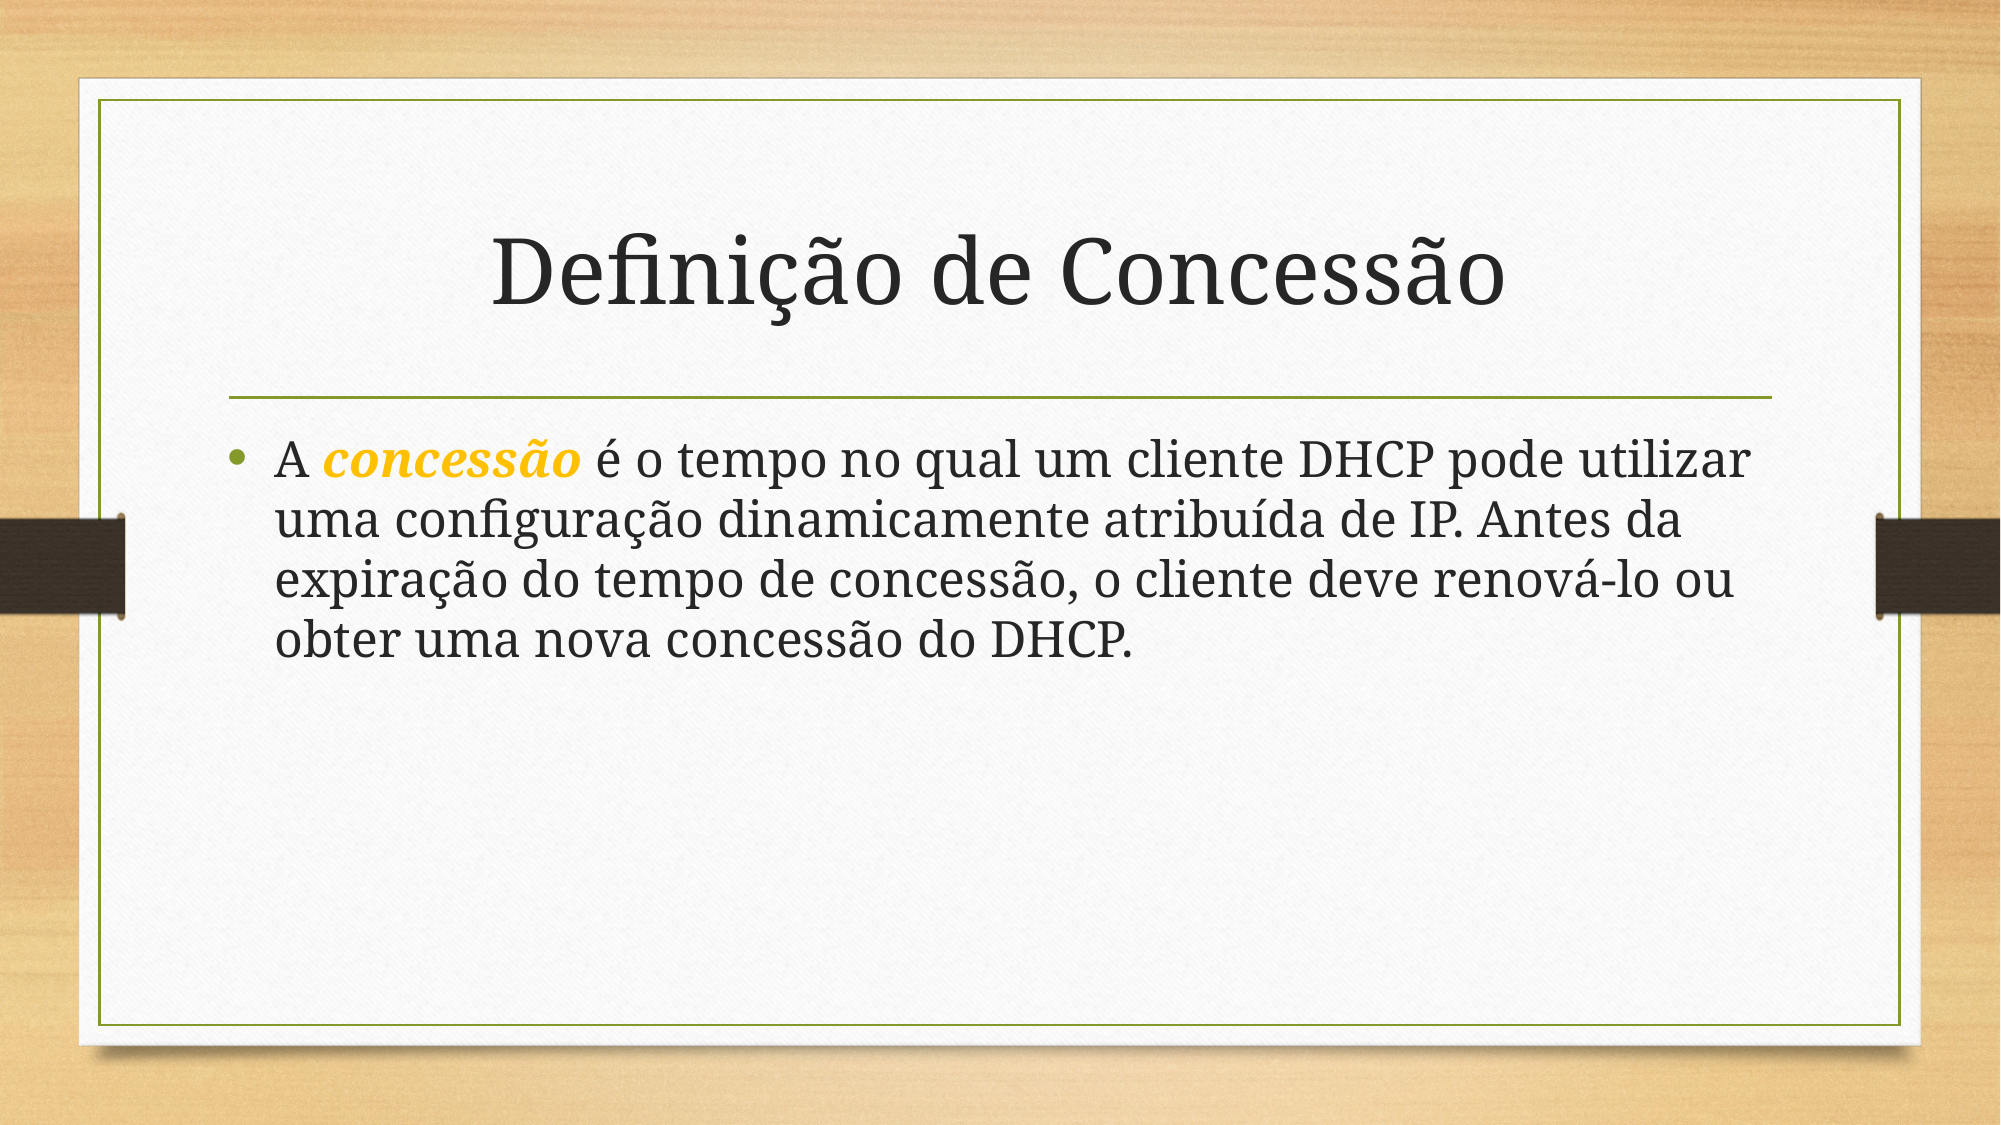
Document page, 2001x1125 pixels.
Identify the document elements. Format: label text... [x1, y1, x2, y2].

list A concessão é o tempo no qual um cliente DHCP pode utilizar uma configuração dinamicamente atribuída de IP. Antes da expiração do tempo de concessão, o cliente deve renová-lo ou obter uma nova concessão do DHCP. [212, 419, 1788, 964]
title Definição de Concessão [212, 161, 1788, 375]
picture [0, 0, 2001, 1125]
